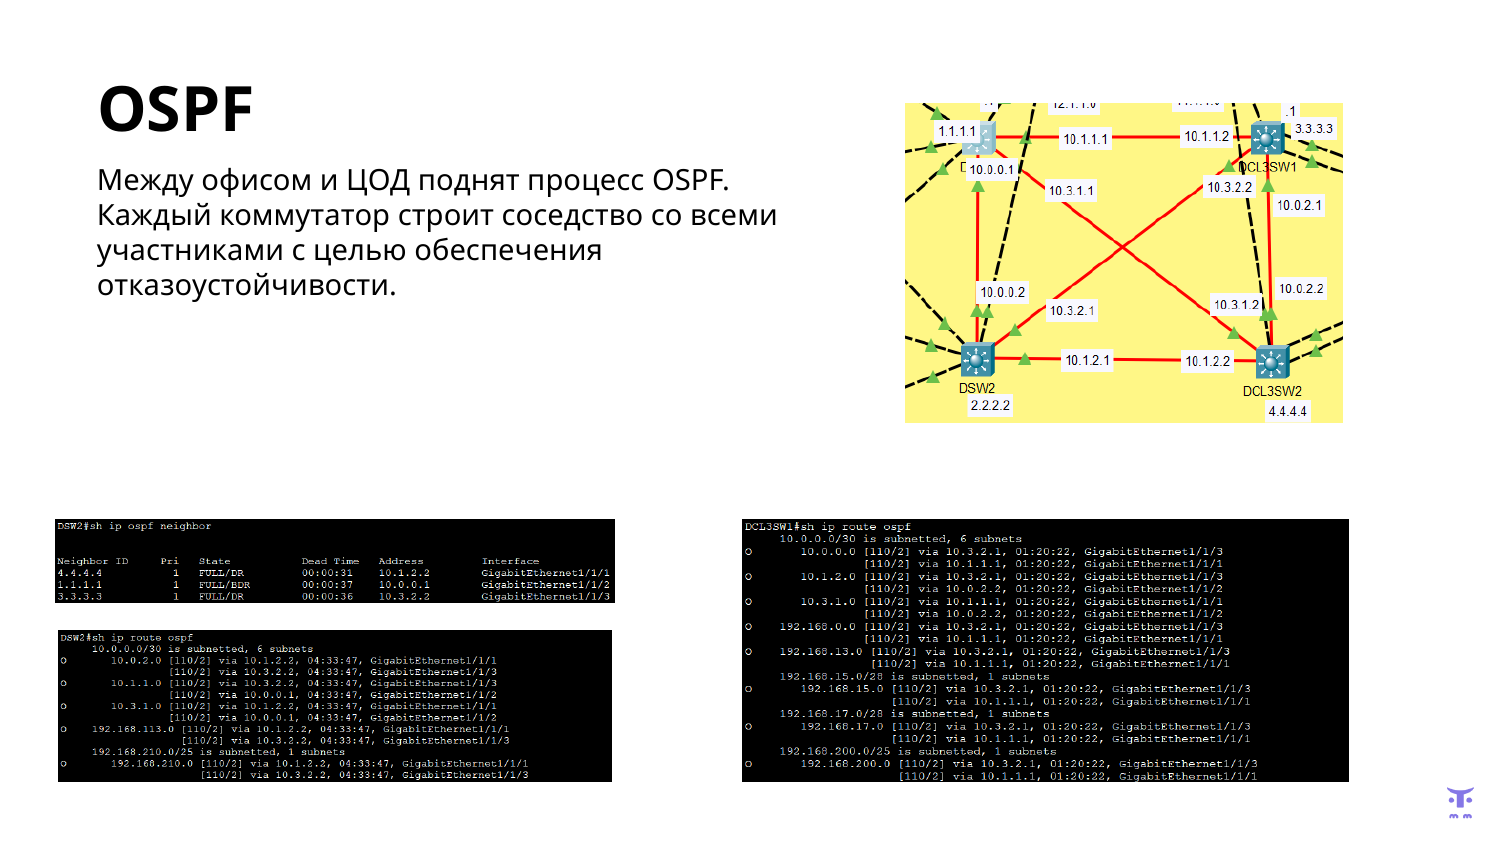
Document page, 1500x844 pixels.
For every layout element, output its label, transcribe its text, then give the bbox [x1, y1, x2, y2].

text_box Между офисом и ЦОД поднят процесс OSPF. Каждый коммутатор строит соседство со всеми участниками с целью обеспечения отказоустойчивости. [82, 153, 855, 309]
picture [0, 0, 1500, 844]
title OSPF [82, 54, 1480, 154]
